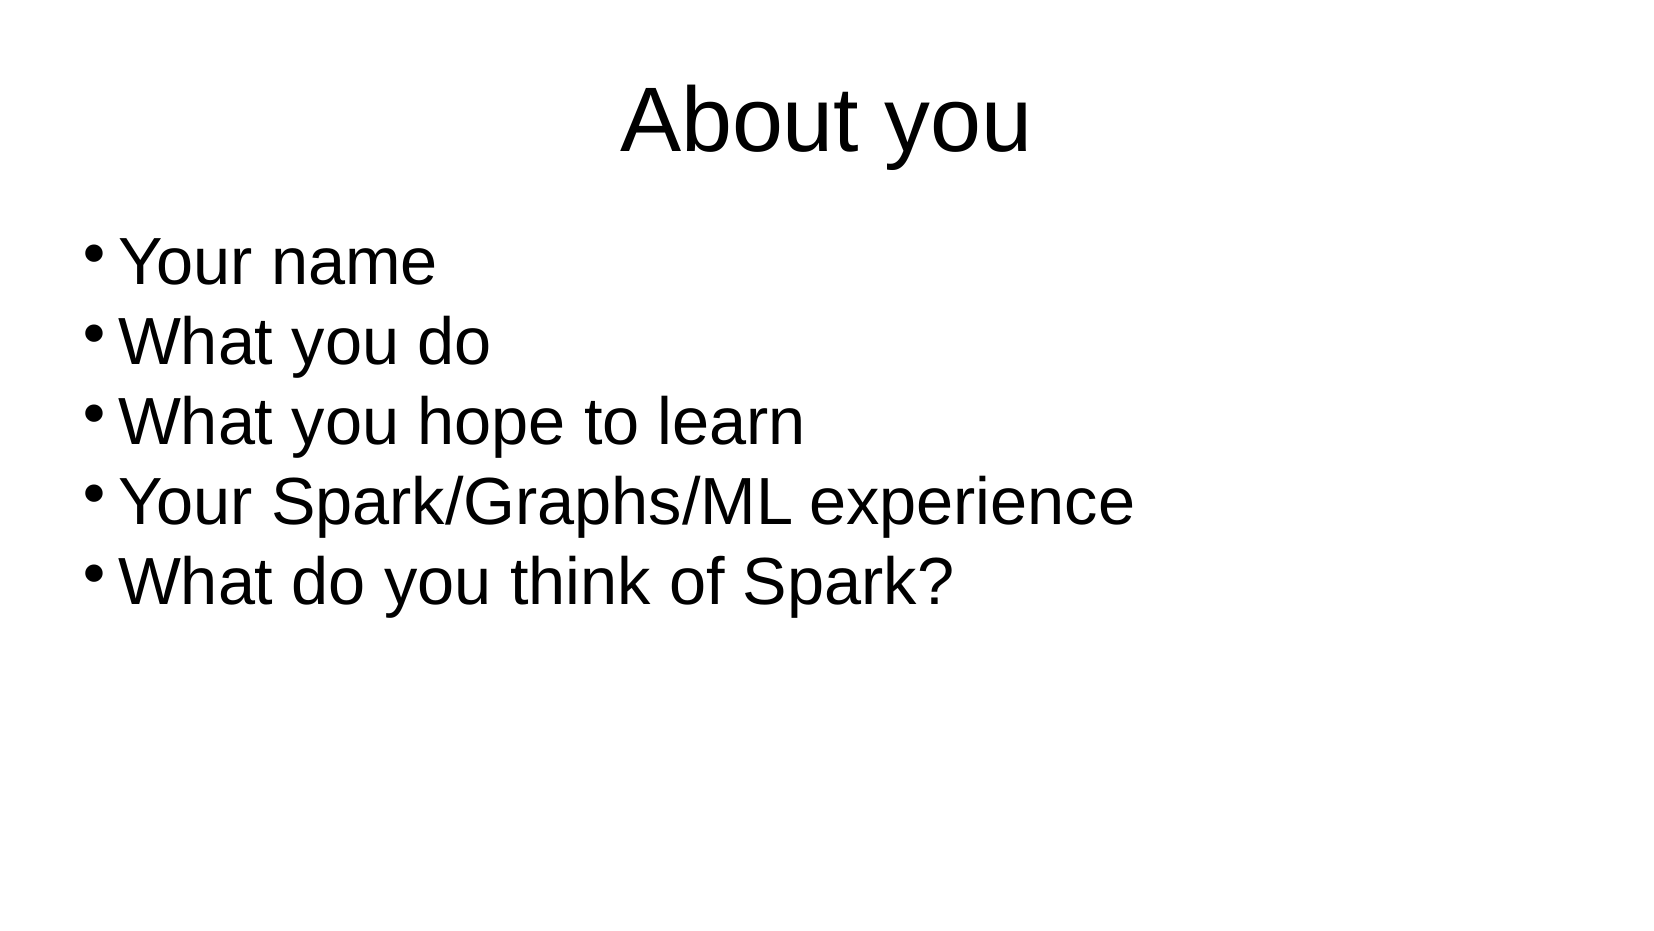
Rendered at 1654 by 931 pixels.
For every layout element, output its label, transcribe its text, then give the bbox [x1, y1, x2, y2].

text_box Your name What you do What you hope to learn Your Spark/Graphs/ML experience What do you think of Spark? [82, 217, 1571, 757]
text_box About you [82, 37, 1571, 192]
